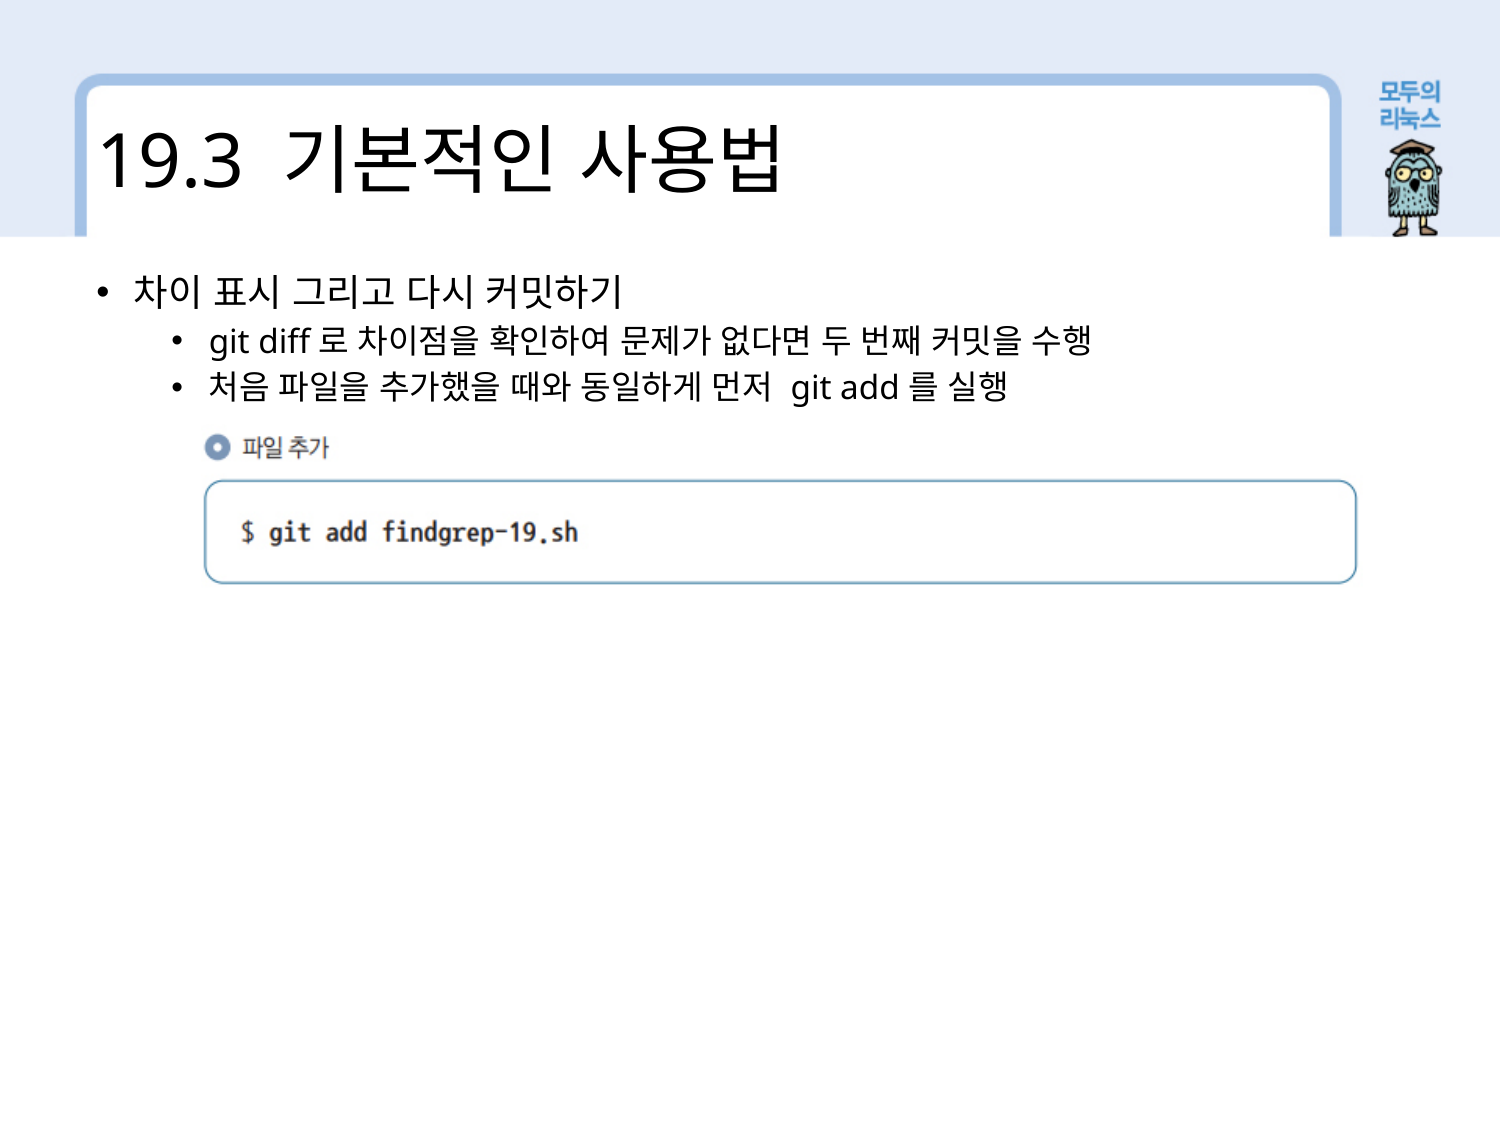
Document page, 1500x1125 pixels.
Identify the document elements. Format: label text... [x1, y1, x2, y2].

text_box 차이 표시 그리고 다시 커밋하기 git diff로 차이점을 확인하여 문제가 없다면 두 번째 커밋을 수행 처음 파일을 추가했을 때와 동일하게 먼저 git add를 실행 [81, 266, 1335, 1024]
text_box 19.3 기본적인 사용법 [81, 115, 1335, 221]
picture [0, 0, 1500, 1125]
